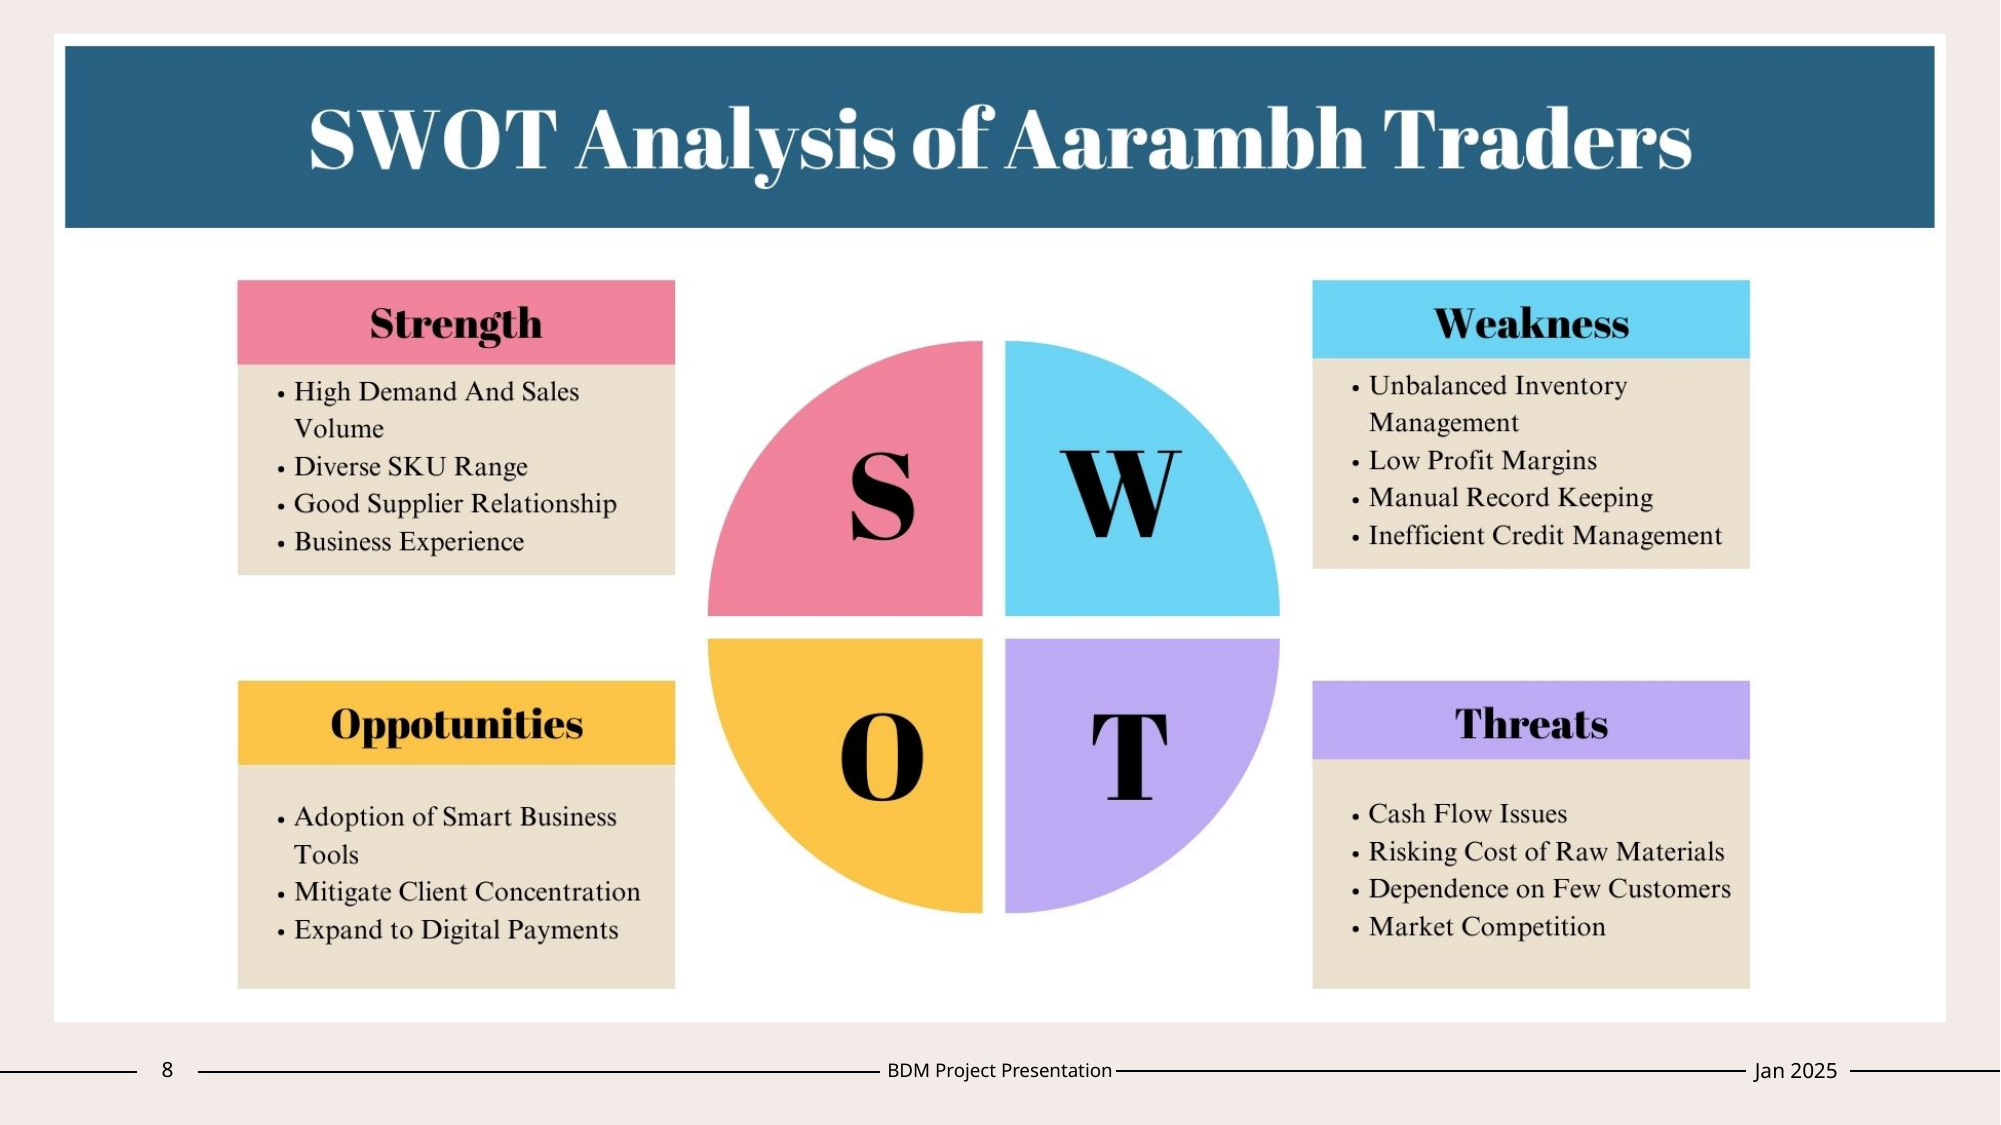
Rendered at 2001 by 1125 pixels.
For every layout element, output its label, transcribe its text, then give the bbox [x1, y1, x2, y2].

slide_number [1743, 1050, 1849, 1091]
slide_number 8 [137, 1050, 198, 1091]
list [54, 34, 1946, 1022]
footer BDM Project Presentation [879, 1050, 1120, 1091]
